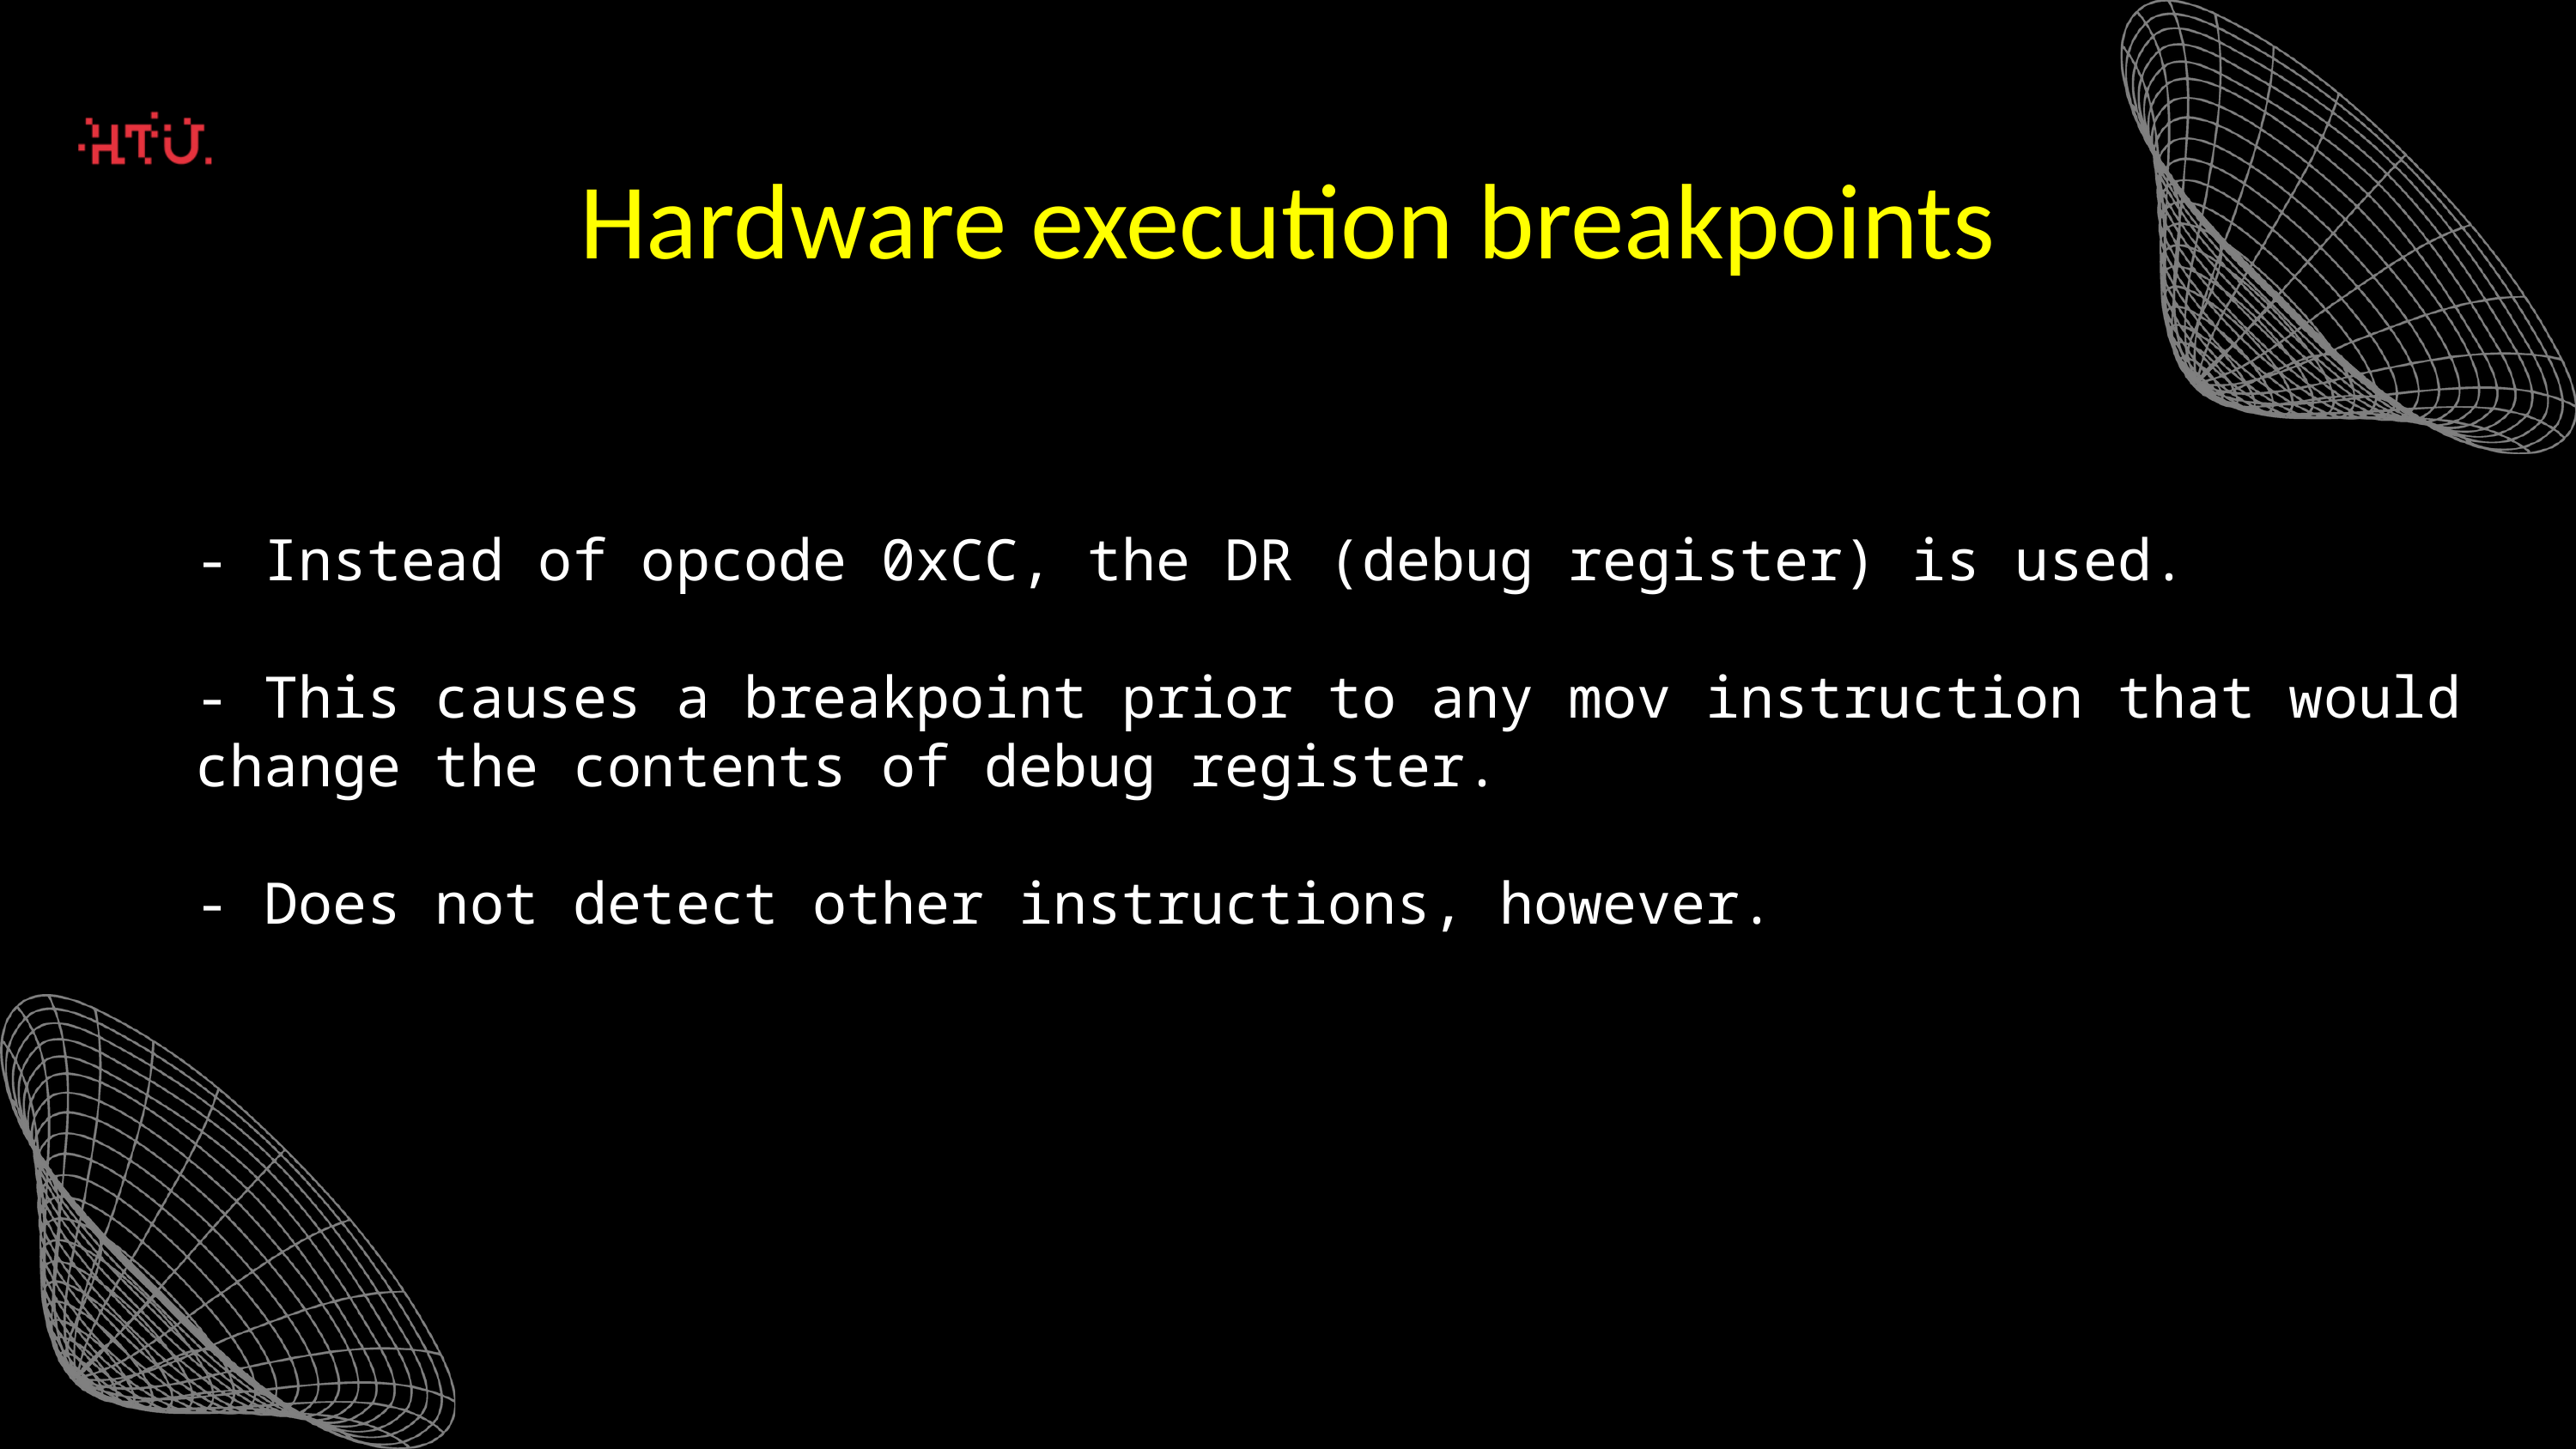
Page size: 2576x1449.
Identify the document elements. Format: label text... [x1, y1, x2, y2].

text_box [77, 71, 212, 205]
text_box [0, 994, 456, 1449]
text_box [2120, 0, 2576, 454]
text_box - Instead of opcode 0xCC, the DR (debug register) is used. - This causes a breakpoint prior to any mov instruction that would change the contents of debug register. - Does not detect other instructions, however. [182, 517, 2525, 942]
text_box Hardware execution breakpoints [339, 144, 2237, 287]
